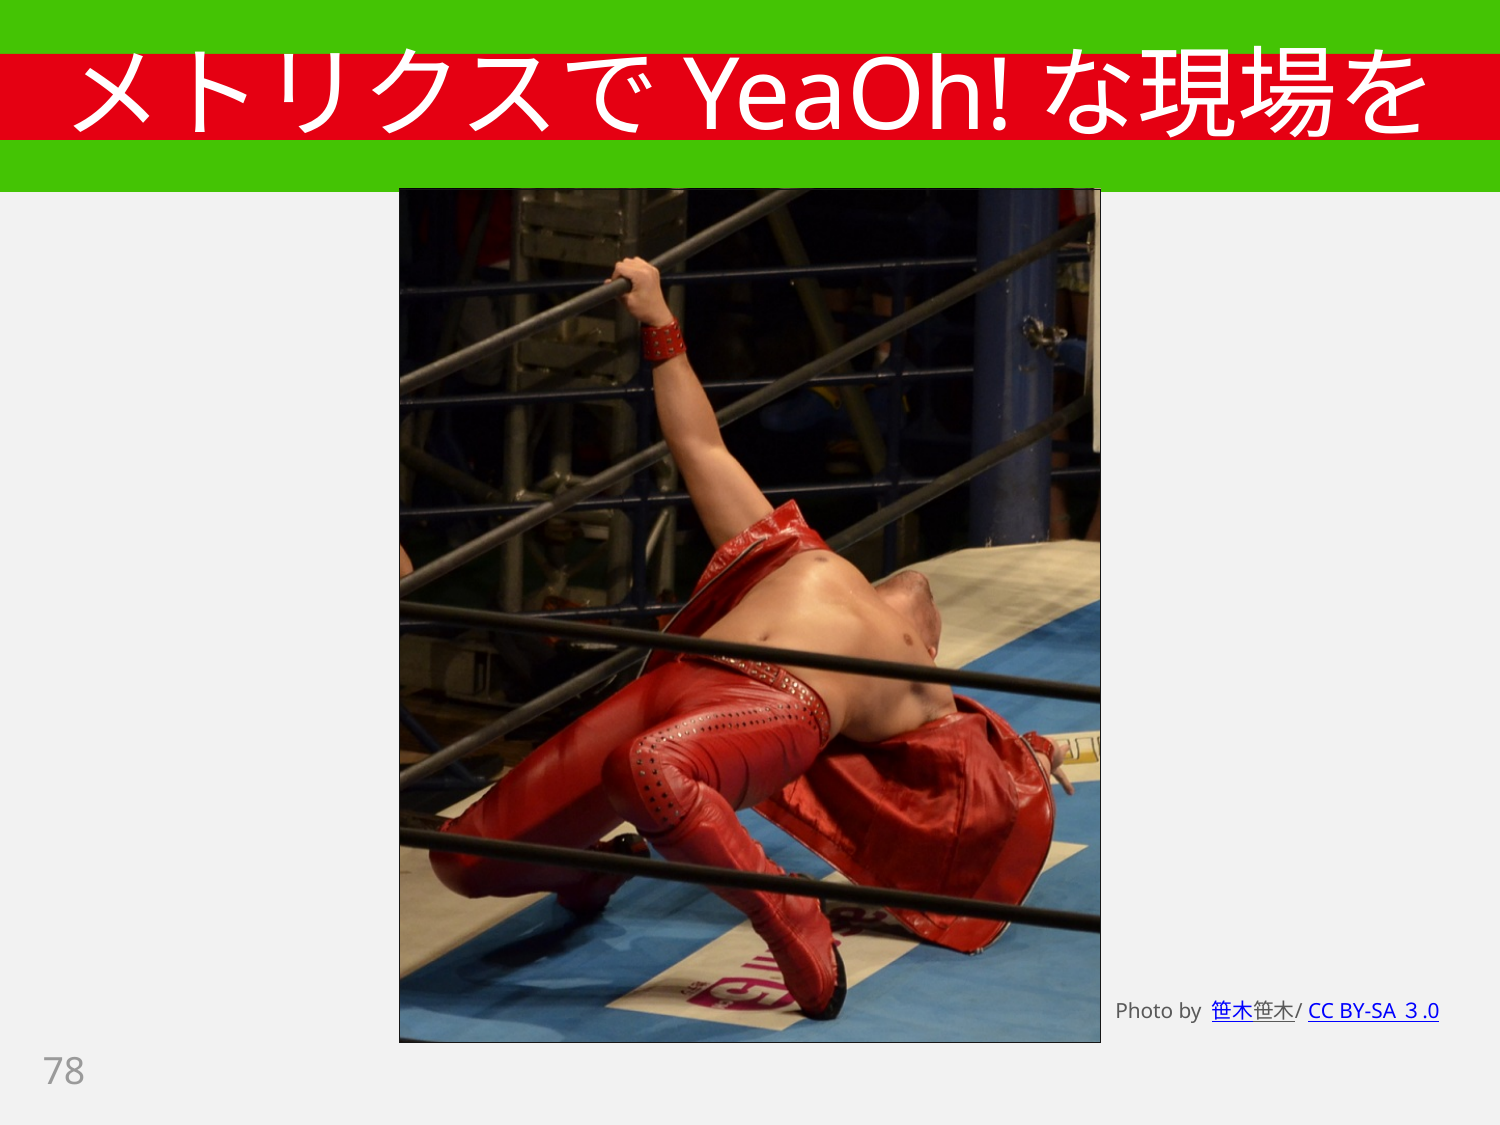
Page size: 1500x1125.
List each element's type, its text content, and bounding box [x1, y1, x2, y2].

picture [399, 188, 1101, 1043]
title メトリクスでYeaOh!な現場を [0, 53, 1500, 140]
text_box Photo by 笹木笹木/ CC BY-SA ３.0 [1101, 983, 1500, 1043]
slide_number 78 [27, 1042, 146, 1102]
